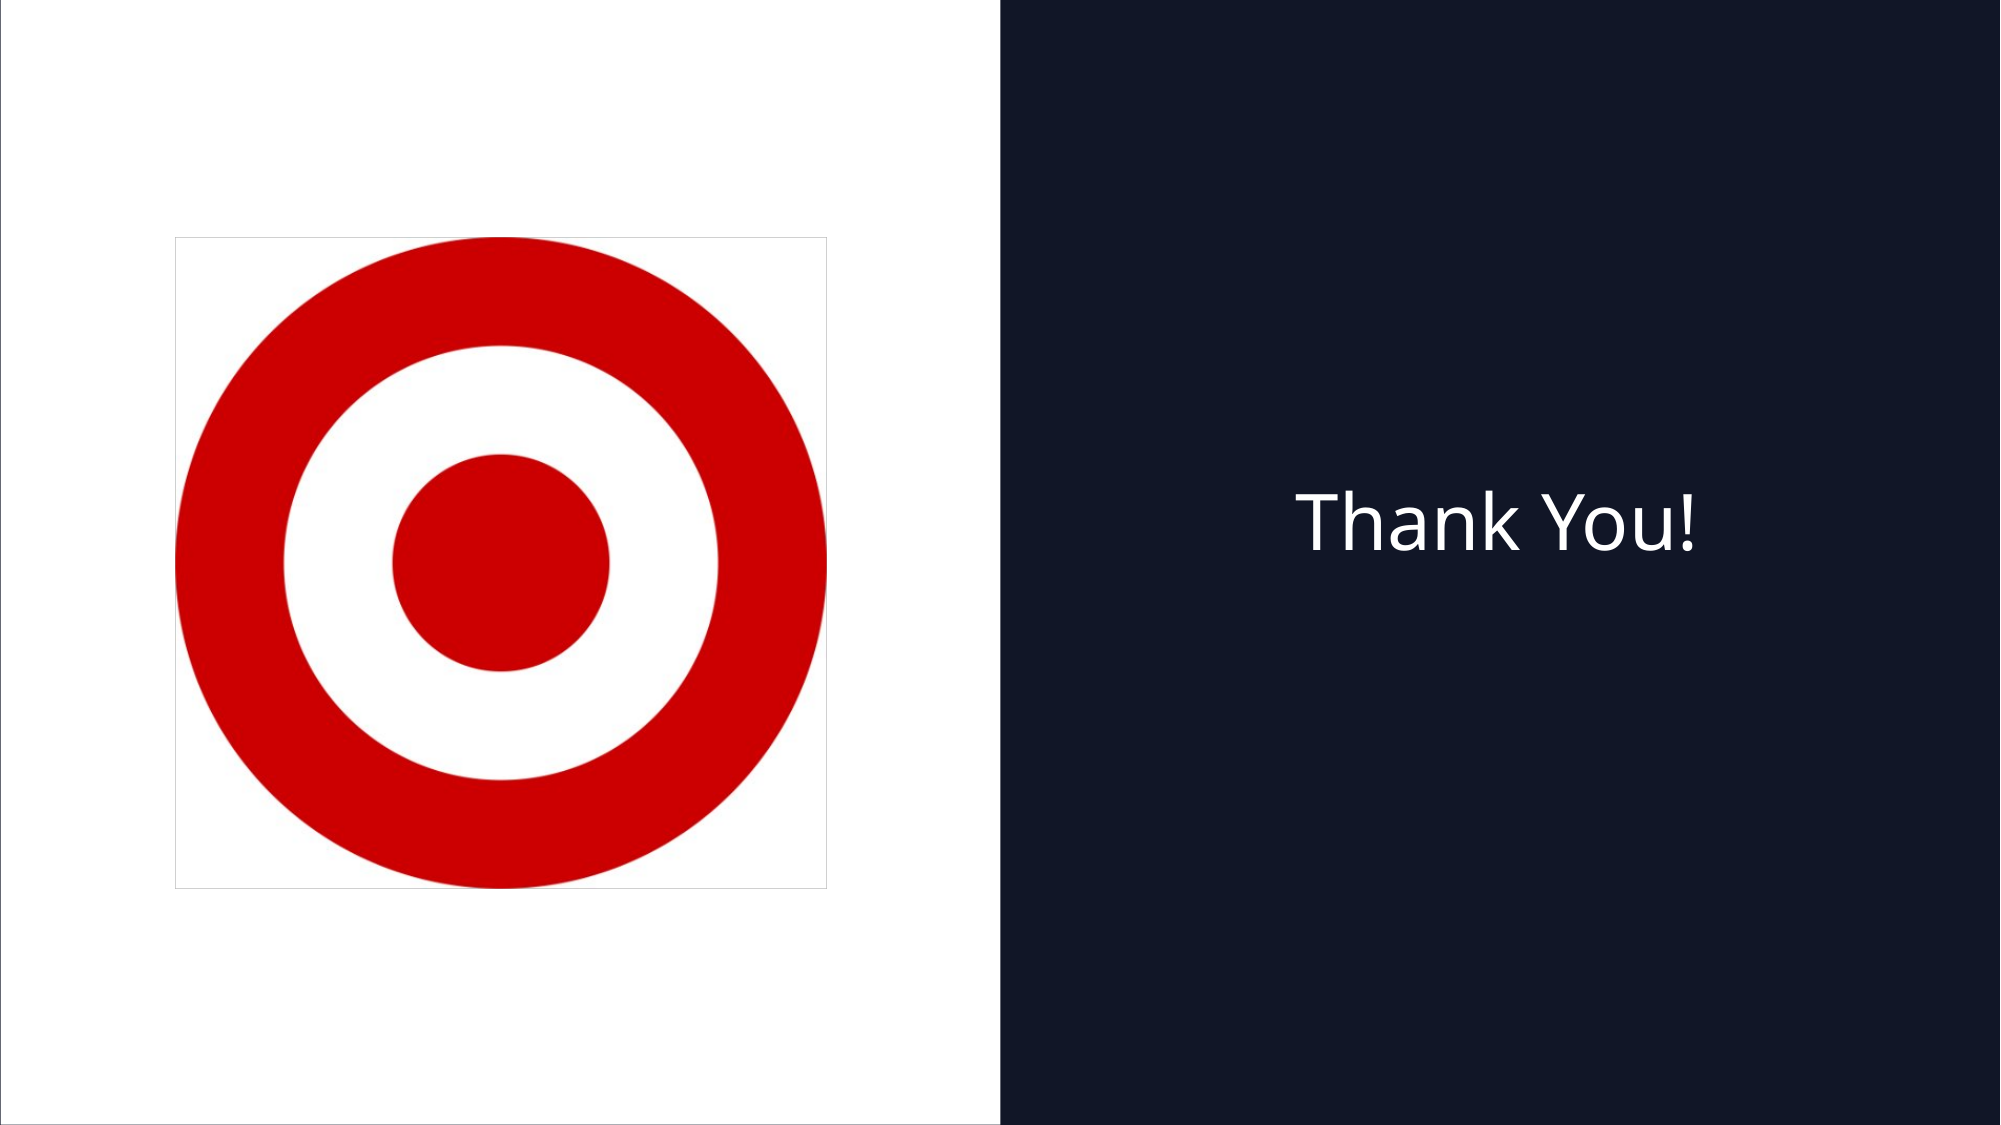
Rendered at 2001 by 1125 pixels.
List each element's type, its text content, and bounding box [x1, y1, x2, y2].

text_box Thank You! [1087, 400, 1907, 650]
picture [0, 0, 1001, 1125]
